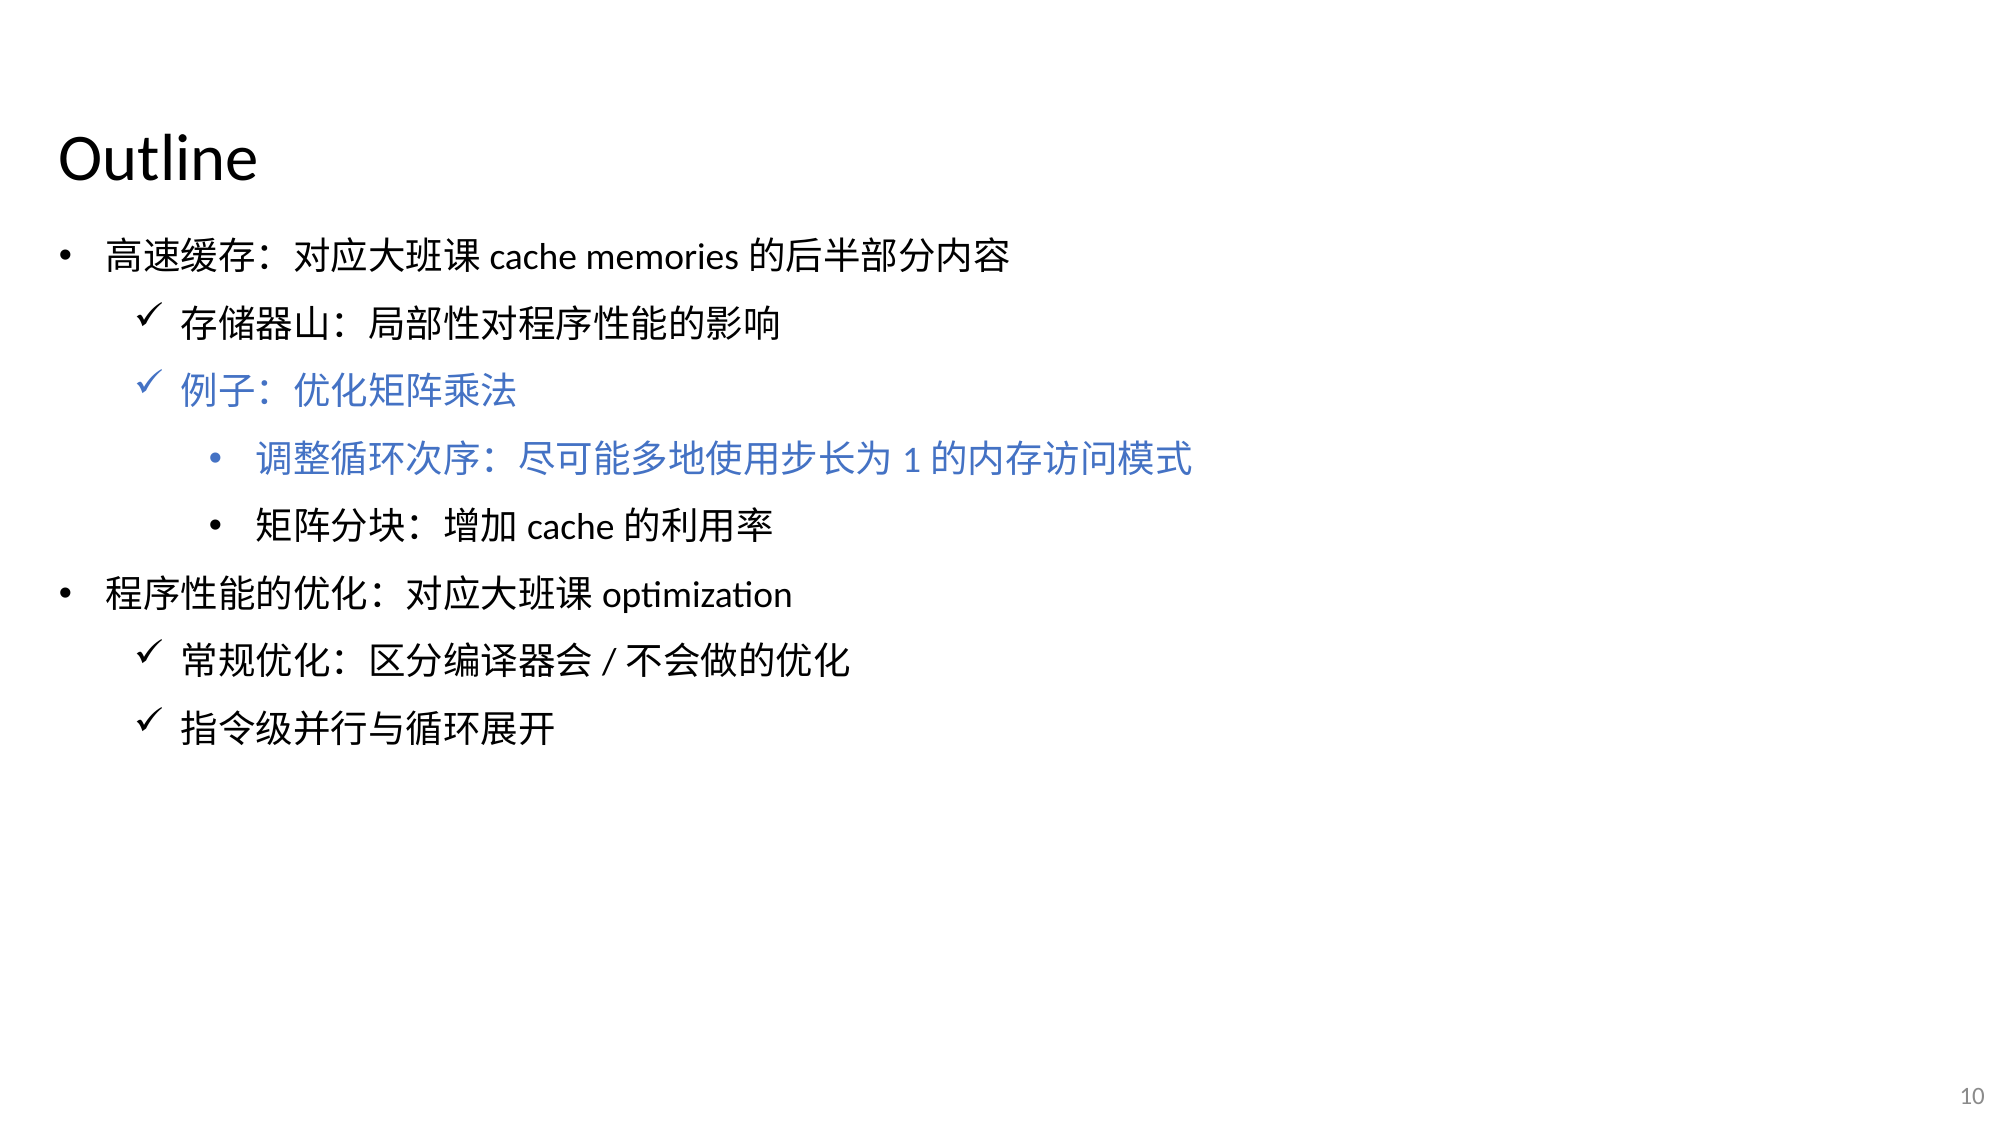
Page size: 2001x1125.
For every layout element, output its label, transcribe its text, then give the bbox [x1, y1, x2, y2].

slide_number 10 [1550, 1065, 2000, 1125]
text_box Outline [44, 106, 788, 201]
text_box 高速缓存：对应大班课cache memories的后半部分内容 存储器山：局部性对程序性能的影响 例子：优化矩阵乘法 调整循环次序：尽可能多地使用步长为1的内存访问模式 矩阵分块：增加cache的利用率 程序性能的优化：对应大班课optimization 常规优化：区分编译器会/不会做的优化 指令级并行与循环展开 [44, 202, 1841, 757]
